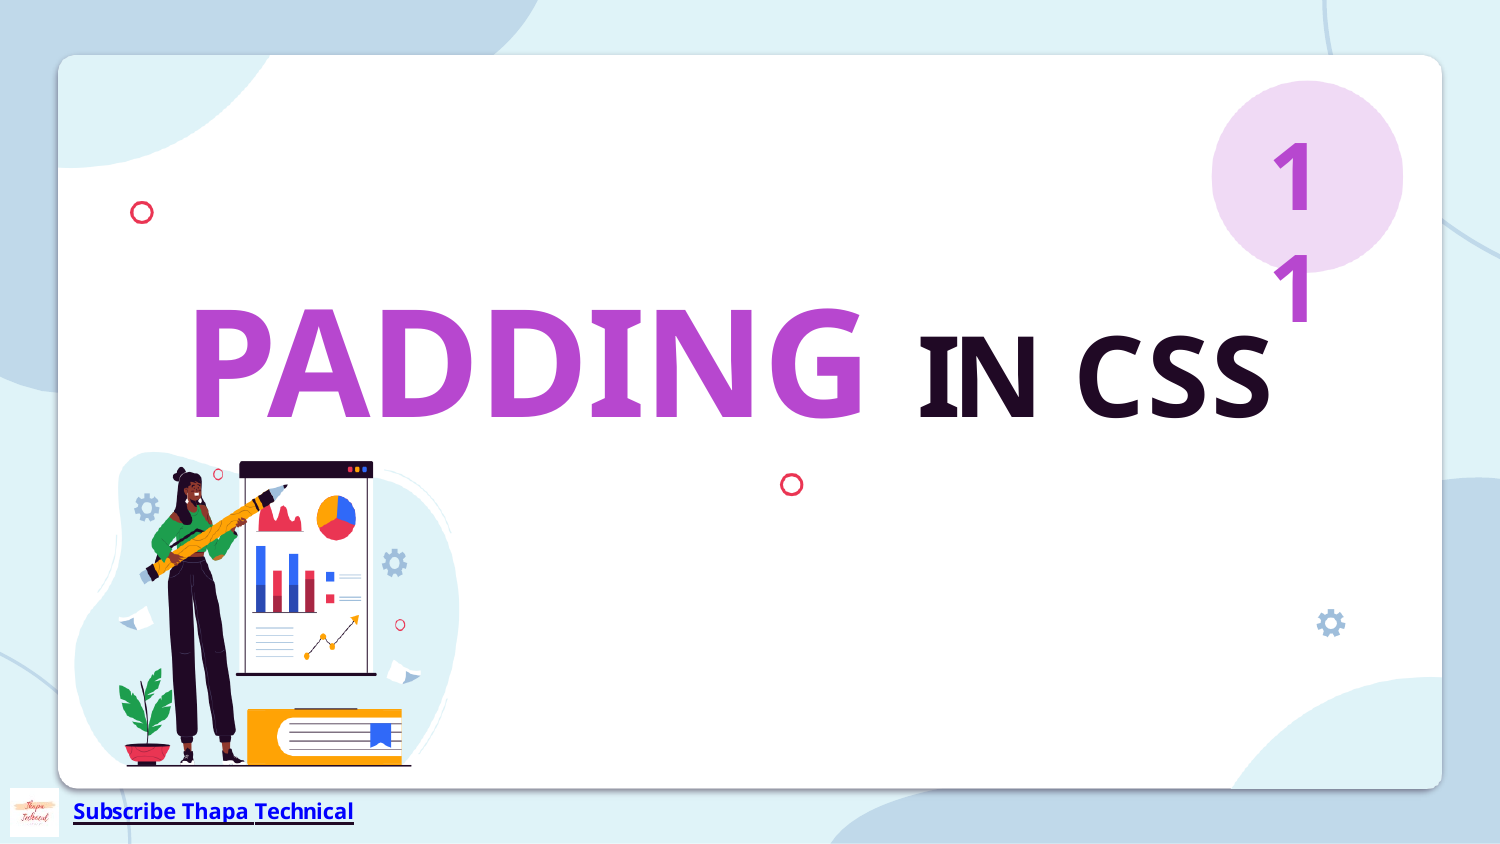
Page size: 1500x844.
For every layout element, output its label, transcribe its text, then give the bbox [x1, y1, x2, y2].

text_box Subscribe Thapa Technical [71, 797, 378, 828]
picture [10, 48, 1451, 837]
